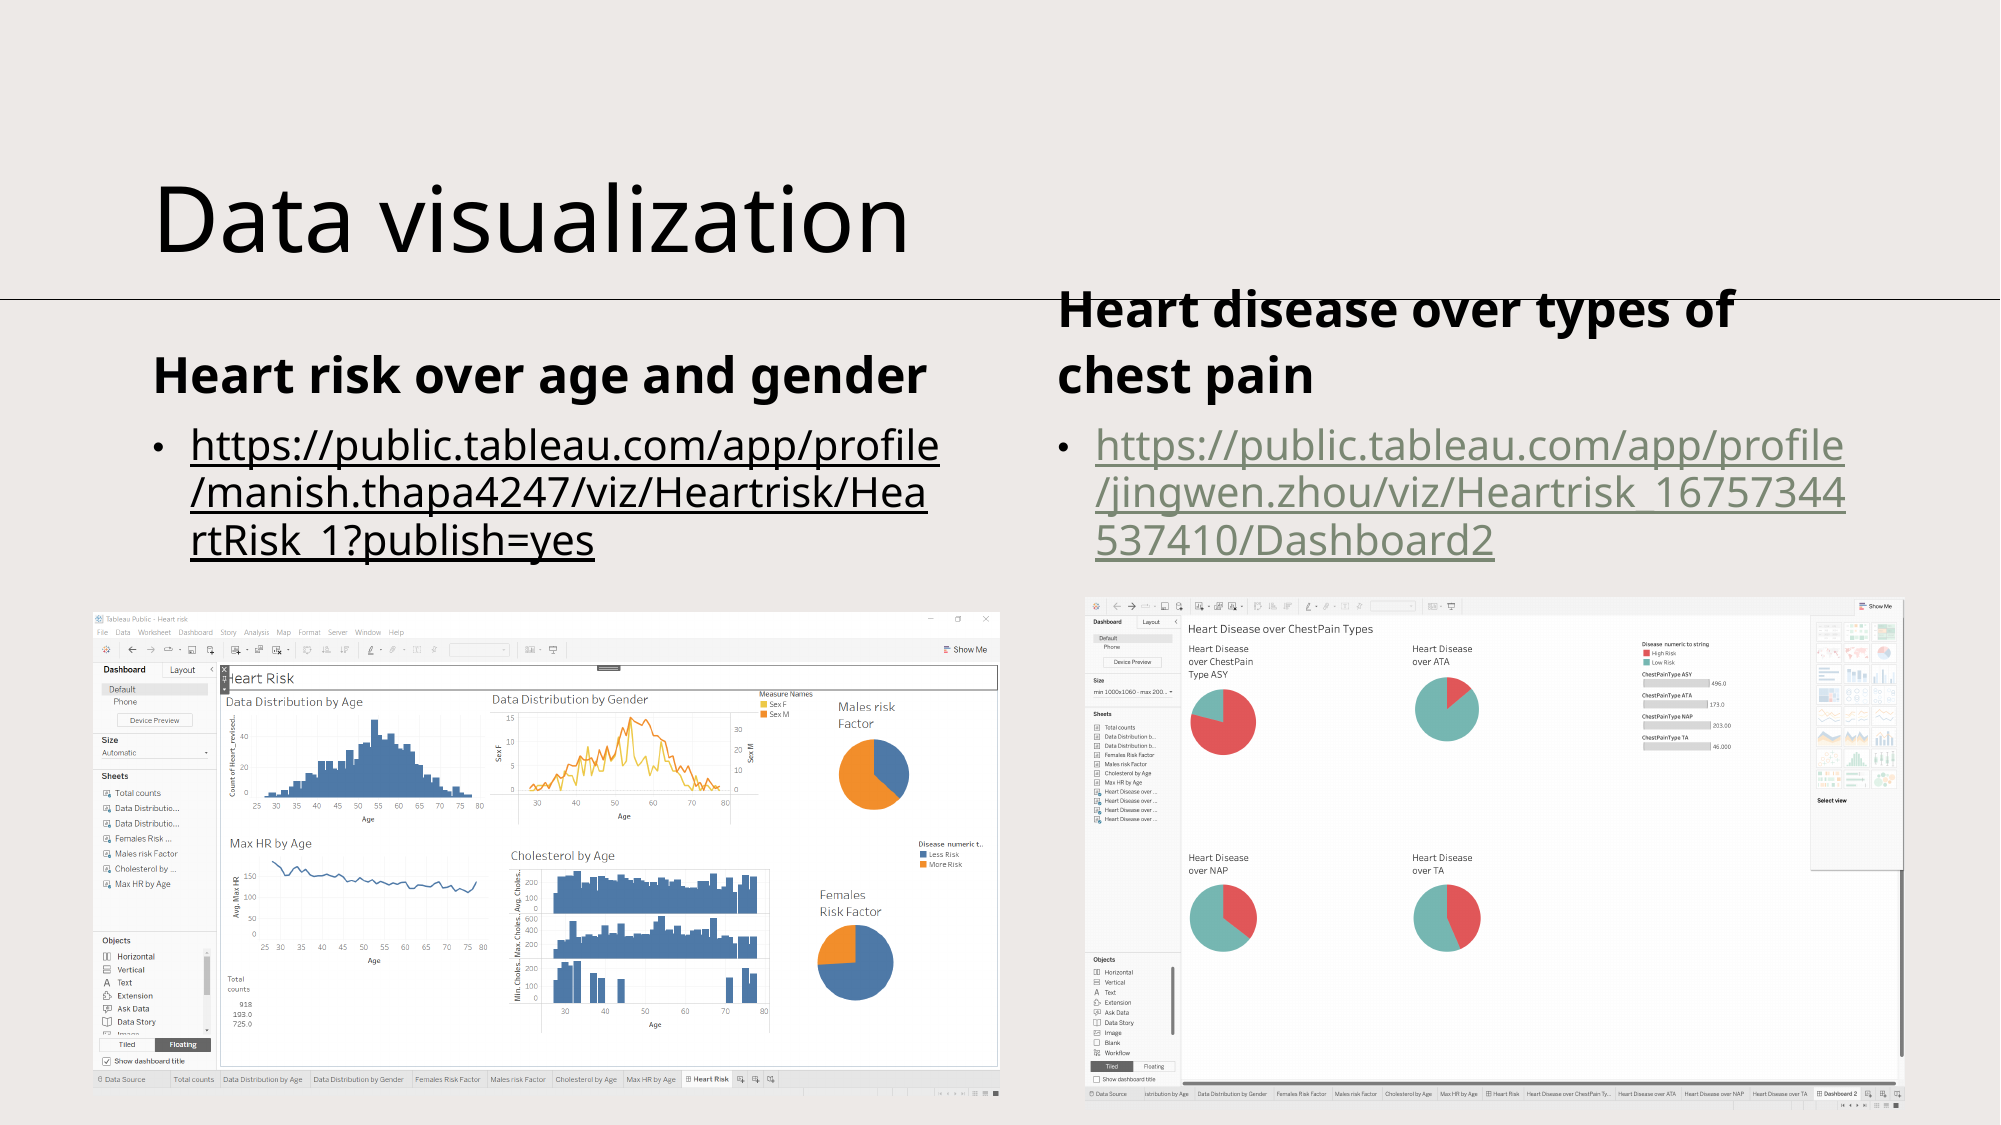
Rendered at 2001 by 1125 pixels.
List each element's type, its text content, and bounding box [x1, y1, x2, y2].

picture [1084, 597, 1905, 1110]
list Heart risk over age and gender [137, 299, 958, 405]
title Data visualization [137, 62, 1863, 280]
picture [93, 612, 1000, 1096]
list https://public.tableau.com/app/profile/jingwen.zhou/viz/Heartrisk_16757344537410/Dashboard2 [1042, 405, 1863, 1010]
list https://public.tableau.com/app/profile/manish.thapa4247/viz/Heartrisk/HeartRisk_1?publish=yes [137, 405, 958, 612]
list Heart disease over types of chest pain [1042, 299, 1863, 405]
